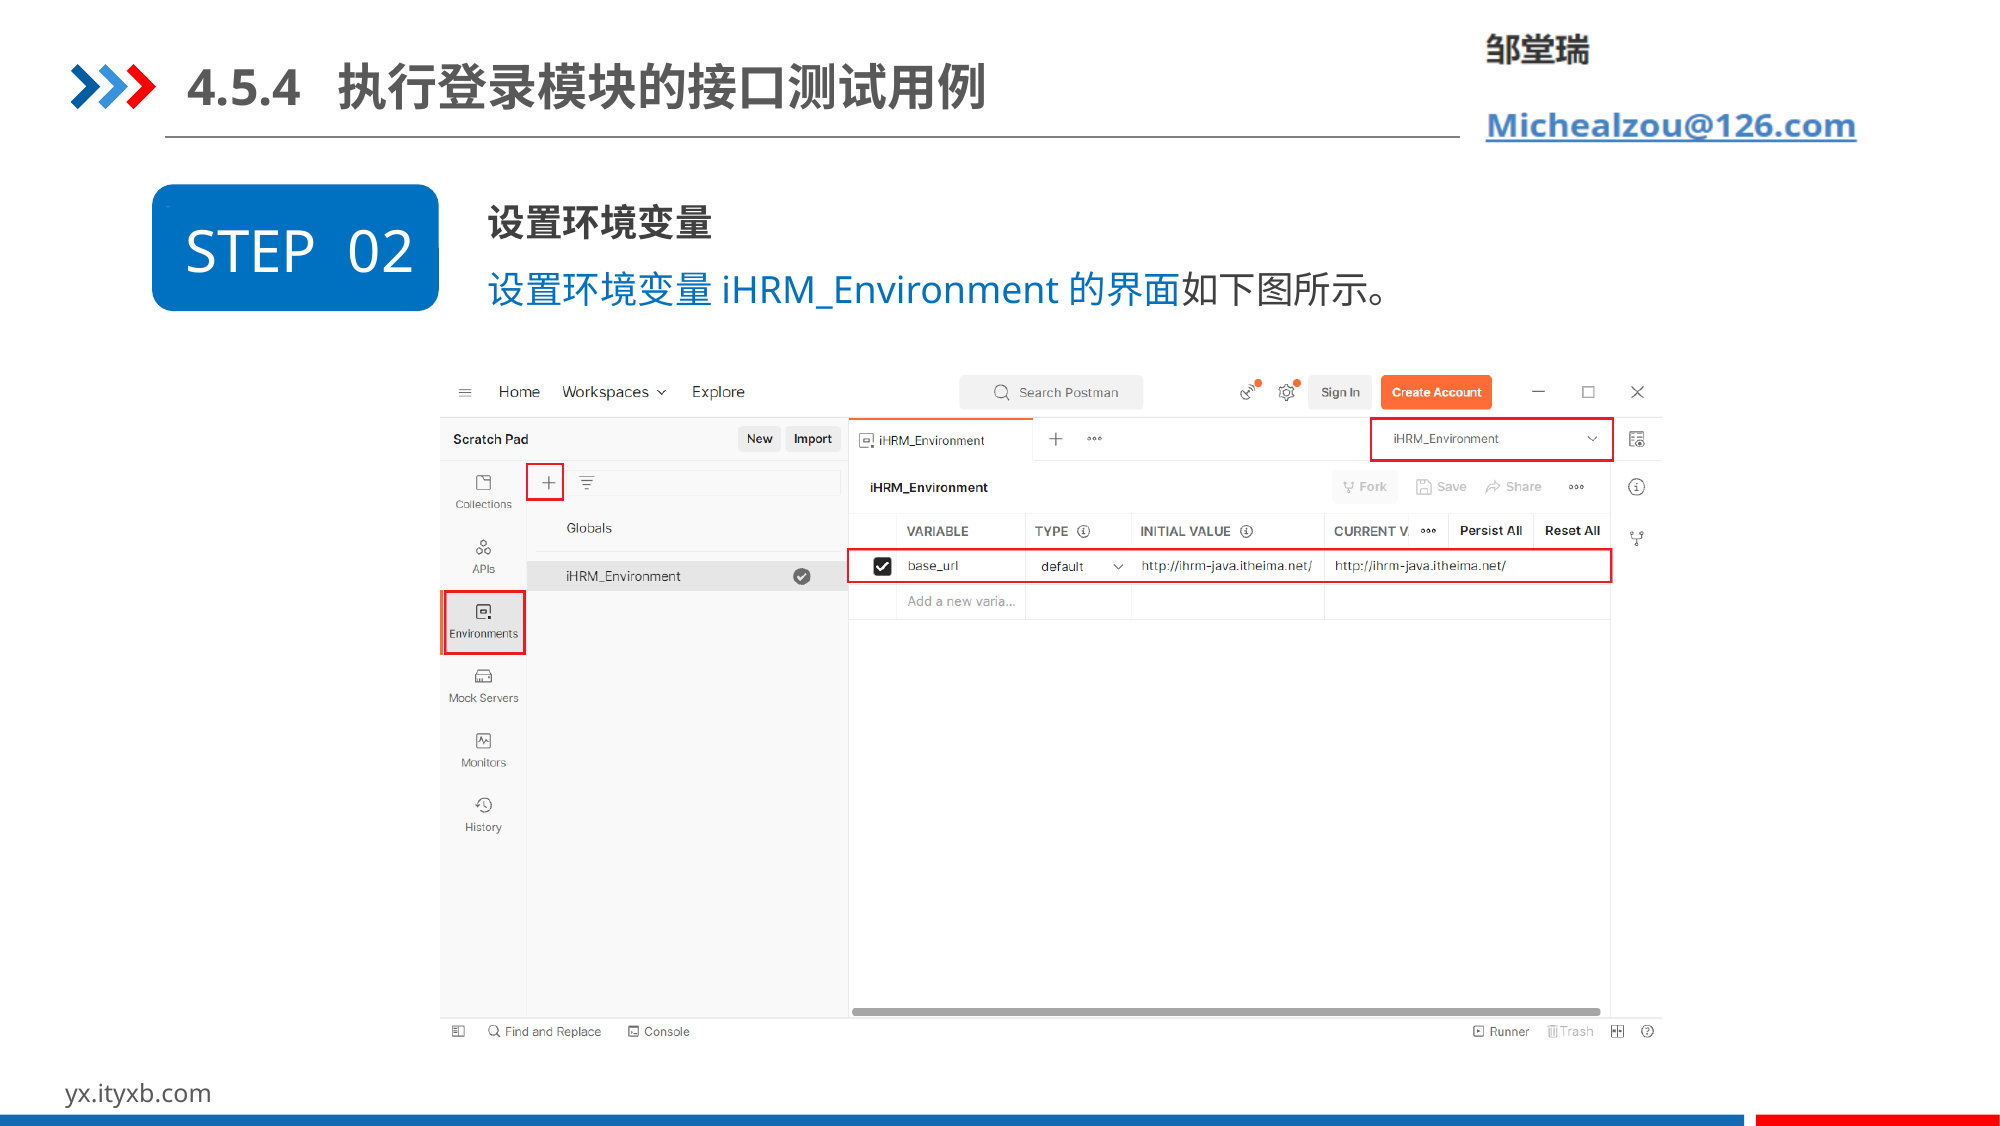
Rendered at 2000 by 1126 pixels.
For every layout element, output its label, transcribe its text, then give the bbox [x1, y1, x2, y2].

text_box [149, 182, 441, 314]
picture [440, 365, 1662, 1044]
text_box STEP 02 [166, 206, 434, 292]
text_box 设置环境变量 设置环境变量iHRM_Environment的界面如下图所示。 [472, 169, 1775, 319]
text_box 4.5.4 执行登录模块的接口测试用例 [187, 43, 1191, 127]
picture [1460, 0, 1898, 145]
